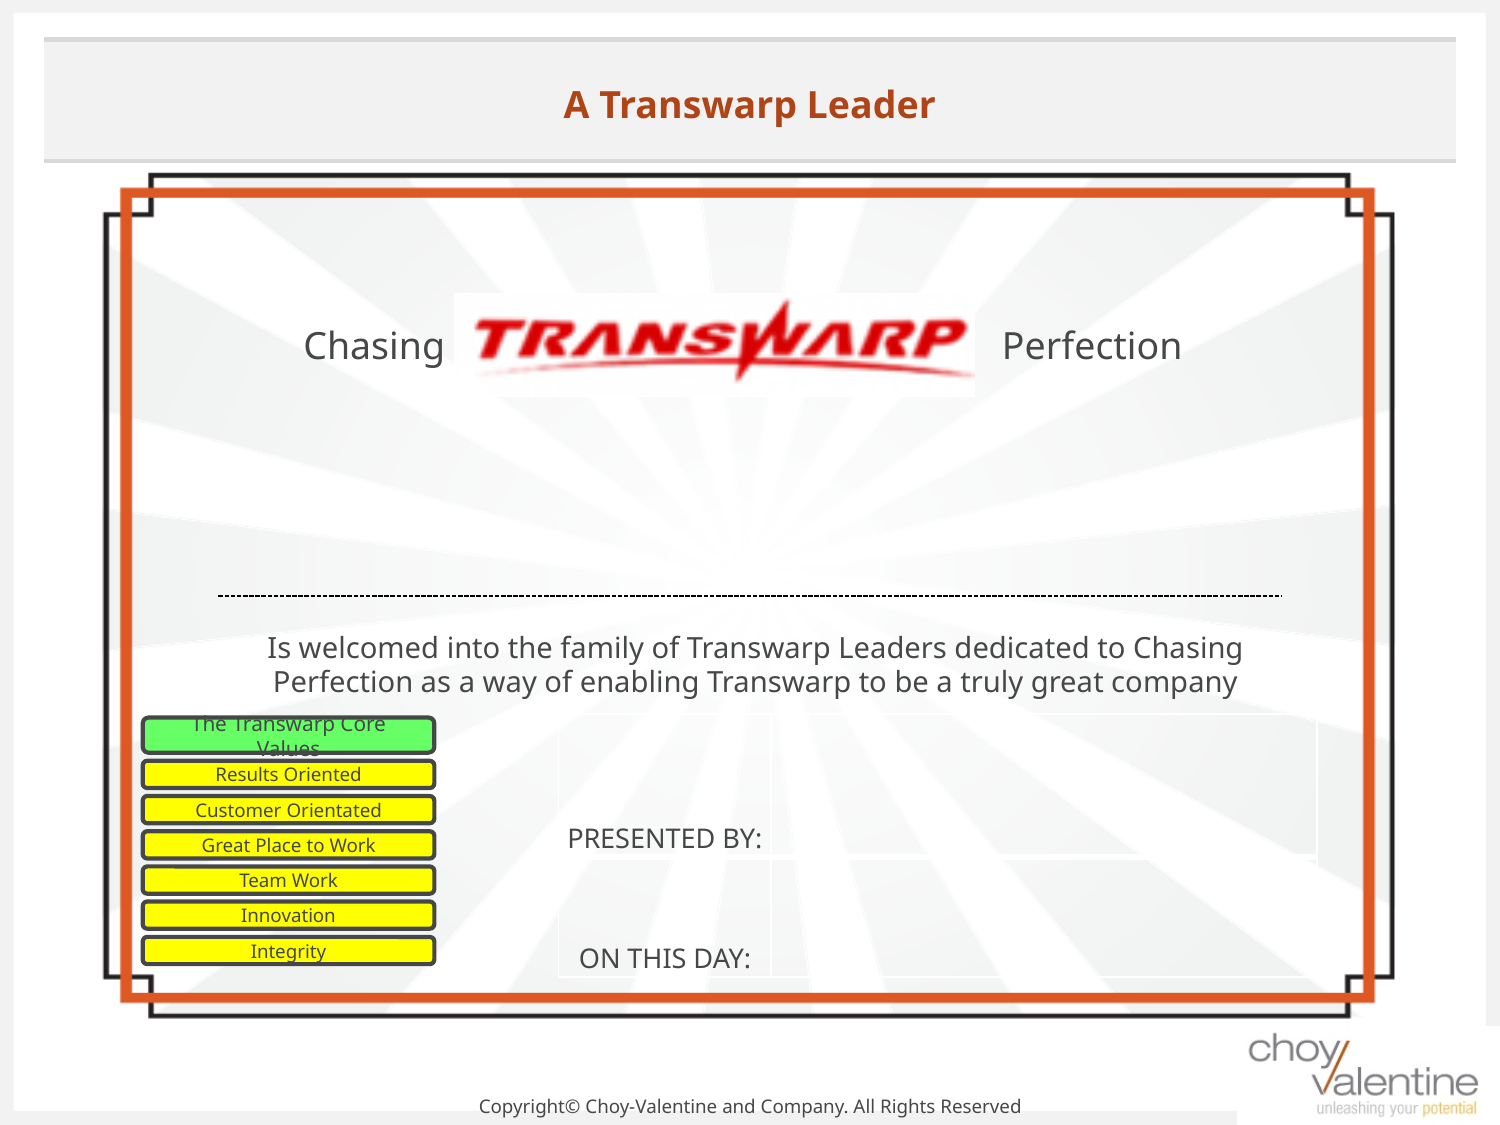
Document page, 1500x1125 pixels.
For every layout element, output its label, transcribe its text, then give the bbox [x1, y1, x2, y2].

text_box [142, 717, 435, 965]
title A Transwarp Leader [49, 44, 1451, 163]
picture [0, 0, 1500, 1125]
